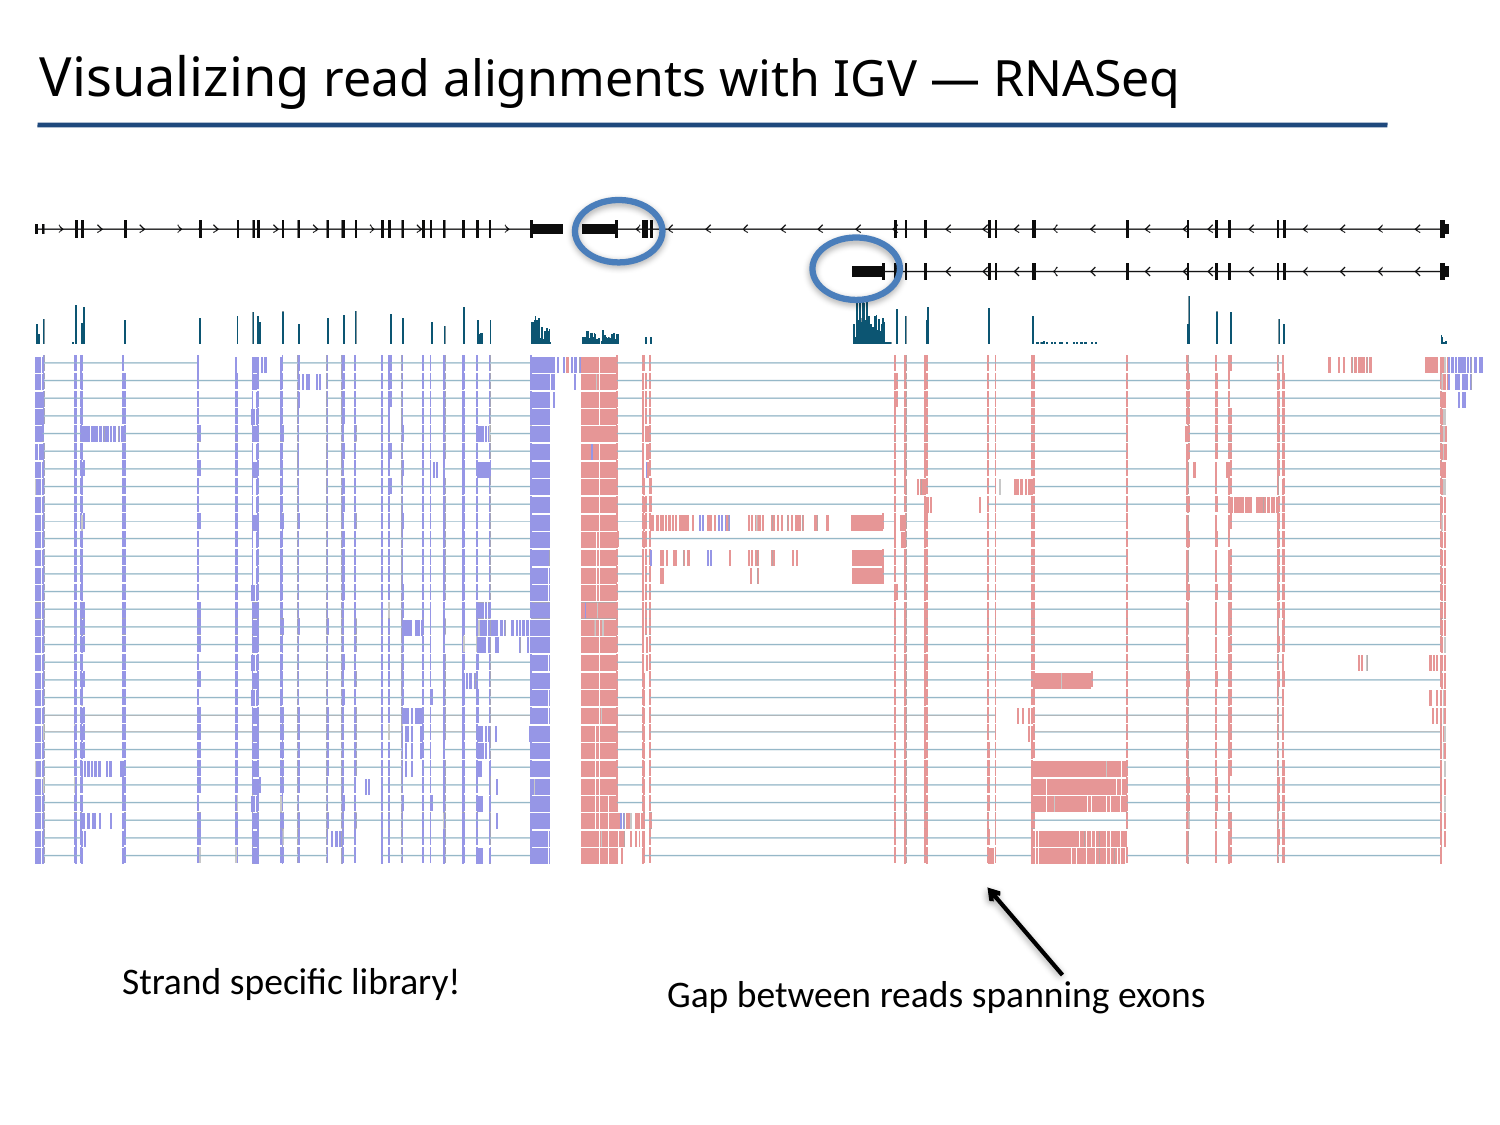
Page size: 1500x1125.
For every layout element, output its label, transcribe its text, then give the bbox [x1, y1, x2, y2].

picture [0, 199, 1500, 875]
text_box Strand specific library! [107, 949, 477, 1010]
text_box Visualizing read alignments with IGV — RNASeq [24, 37, 1500, 113]
text_box Gap between reads spanning exons [652, 962, 1222, 1023]
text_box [980, 893, 1069, 969]
